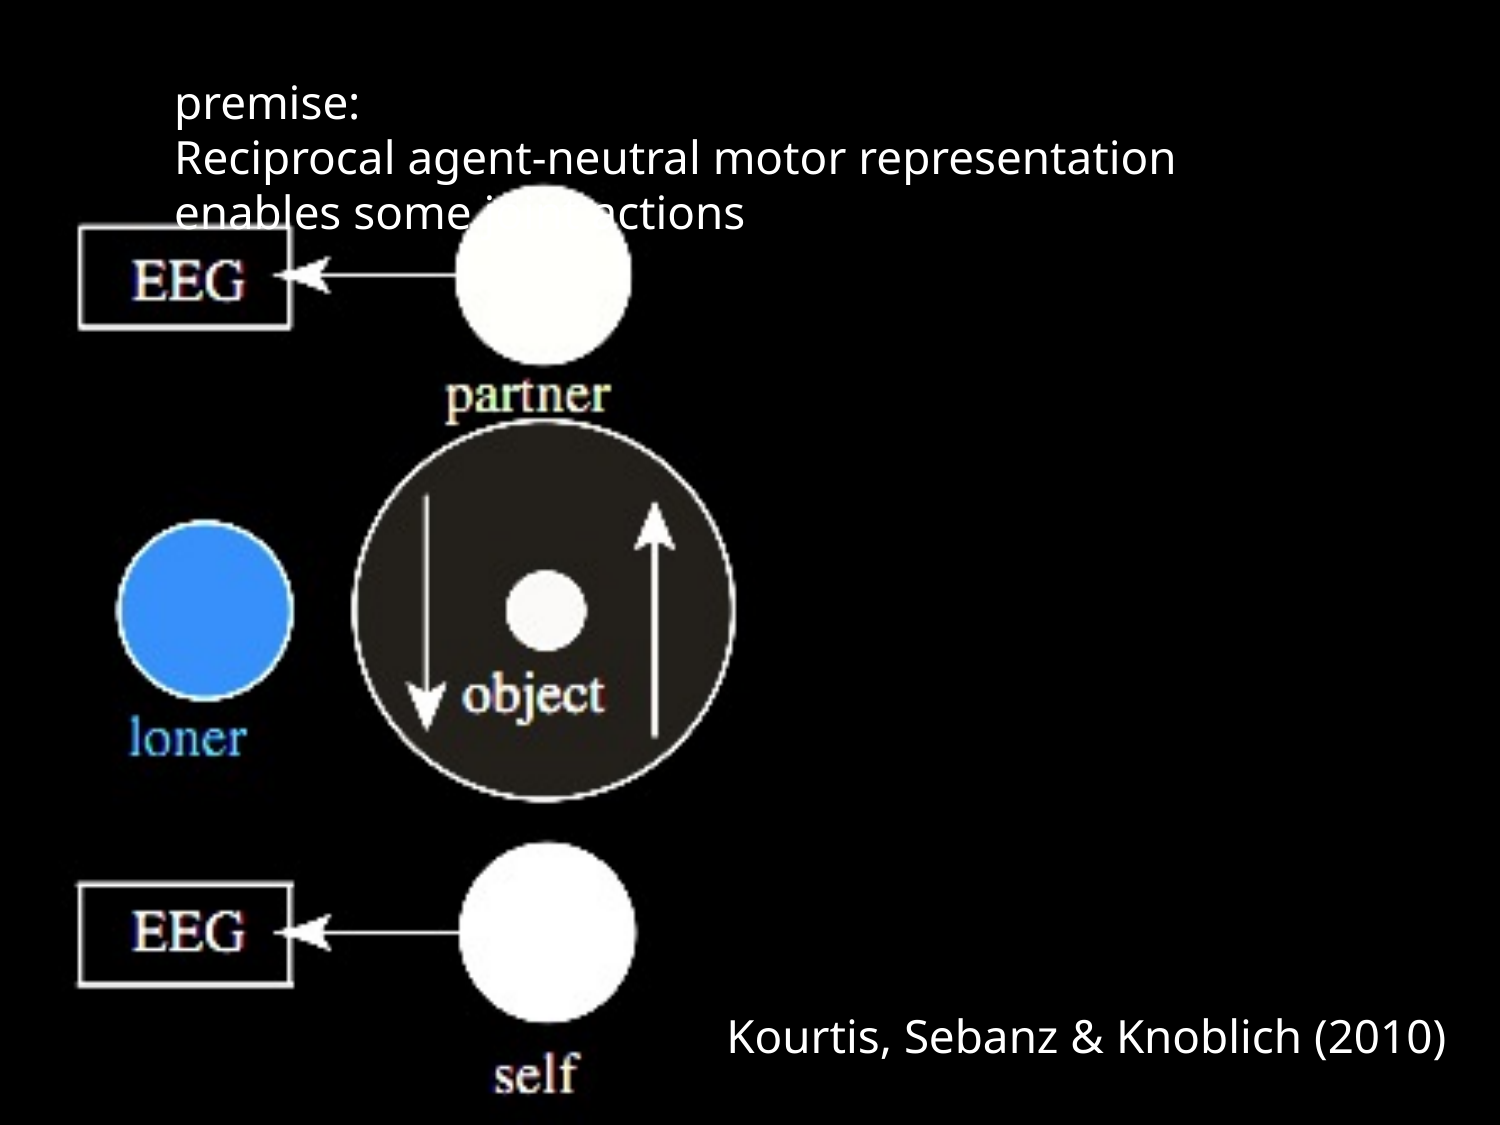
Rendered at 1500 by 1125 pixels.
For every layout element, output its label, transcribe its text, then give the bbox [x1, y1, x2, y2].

text_box Kourtis, Sebanz & Knoblich (2010) [792, 999, 1462, 1070]
picture [5, 0, 788, 1125]
text_box premise: Reciprocal agent-neutral motor representation enables some joint actions [792, 66, 1260, 247]
